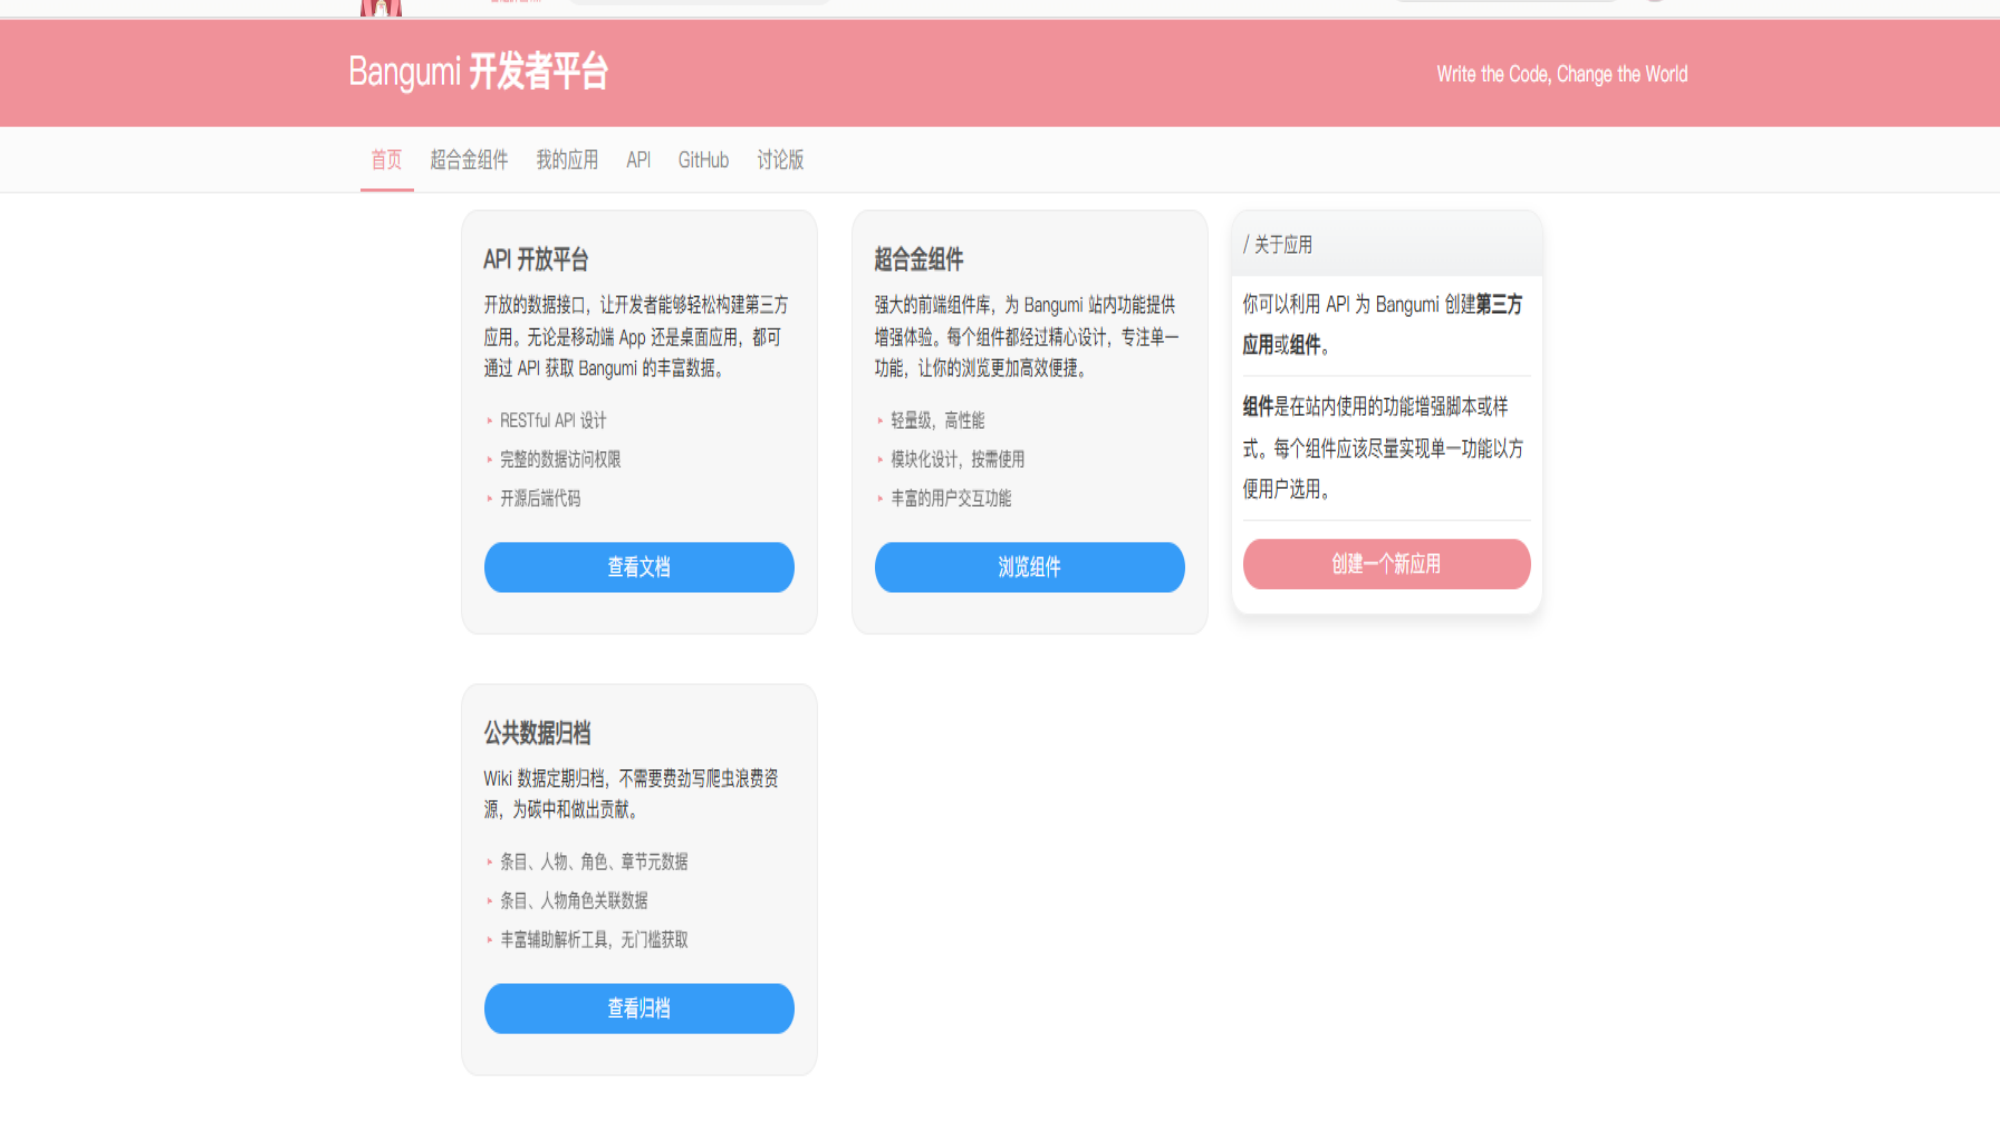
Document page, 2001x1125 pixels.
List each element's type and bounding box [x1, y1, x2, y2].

list [0, 0, 2000, 1125]
